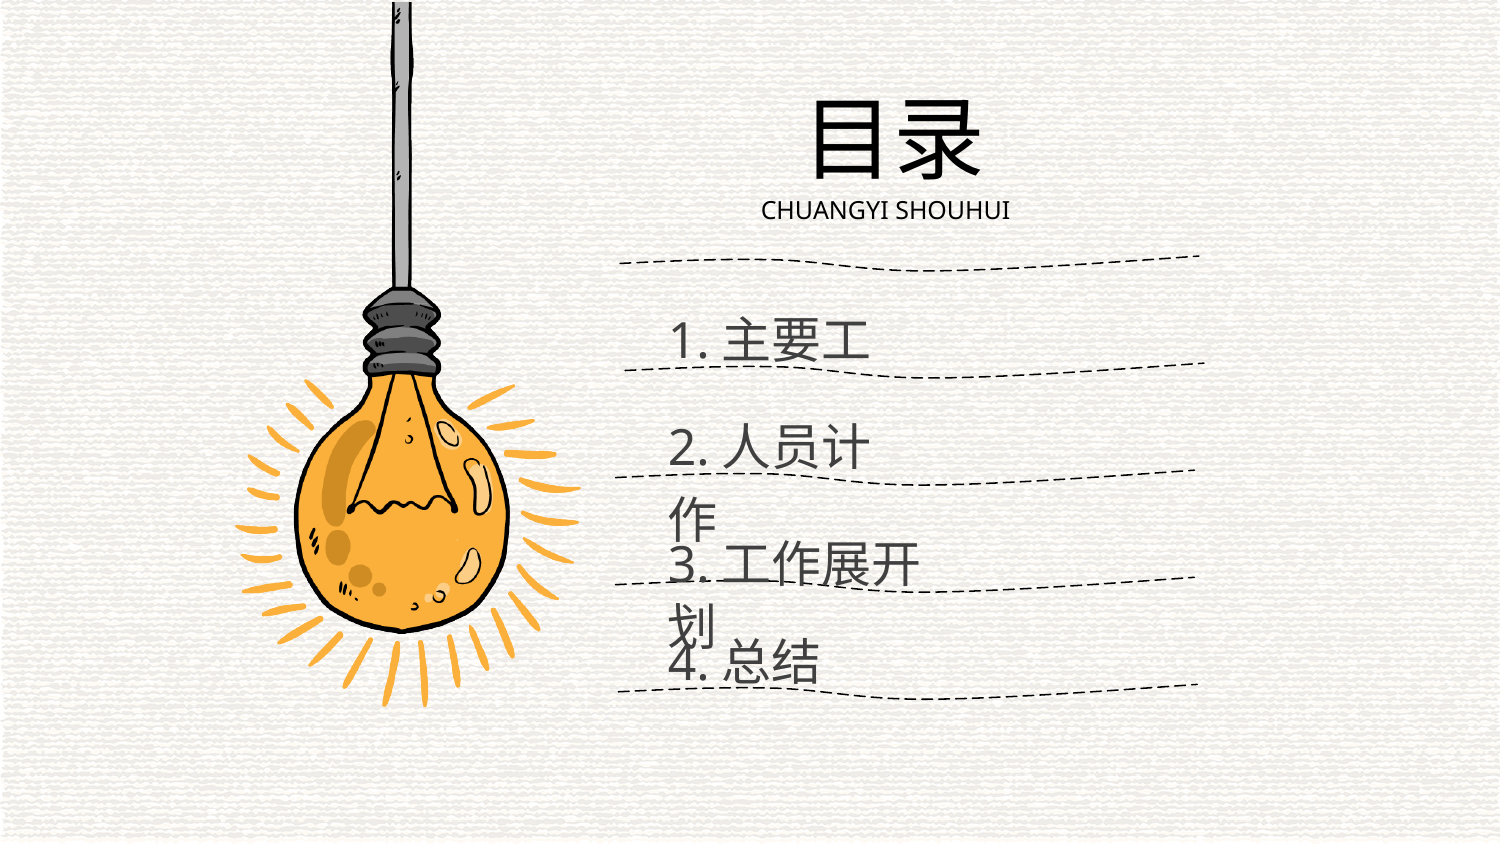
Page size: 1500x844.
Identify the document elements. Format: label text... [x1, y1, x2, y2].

text_box [937, 253, 1201, 273]
text_box 2.人员计划 [653, 288, 937, 404]
text_box [993, 575, 1197, 593]
text_box [984, 682, 1200, 700]
text_box [937, 361, 1207, 380]
text_box [617, 259, 653, 266]
text_box 3.工作展开 [653, 404, 993, 502]
text_box 4.总结 [653, 502, 993, 698]
text_box CHUANGYI SHOUHUI [937, 187, 1026, 233]
text_box [616, 688, 653, 694]
text_box 目录 [787, 73, 1001, 187]
text_box [884, 698, 980, 702]
text_box [613, 581, 653, 587]
picture [0, 0, 1500, 844]
text_box [623, 367, 653, 373]
text_box [993, 468, 1197, 486]
text_box 1.主要工作 [653, 181, 937, 288]
text_box [613, 474, 653, 480]
